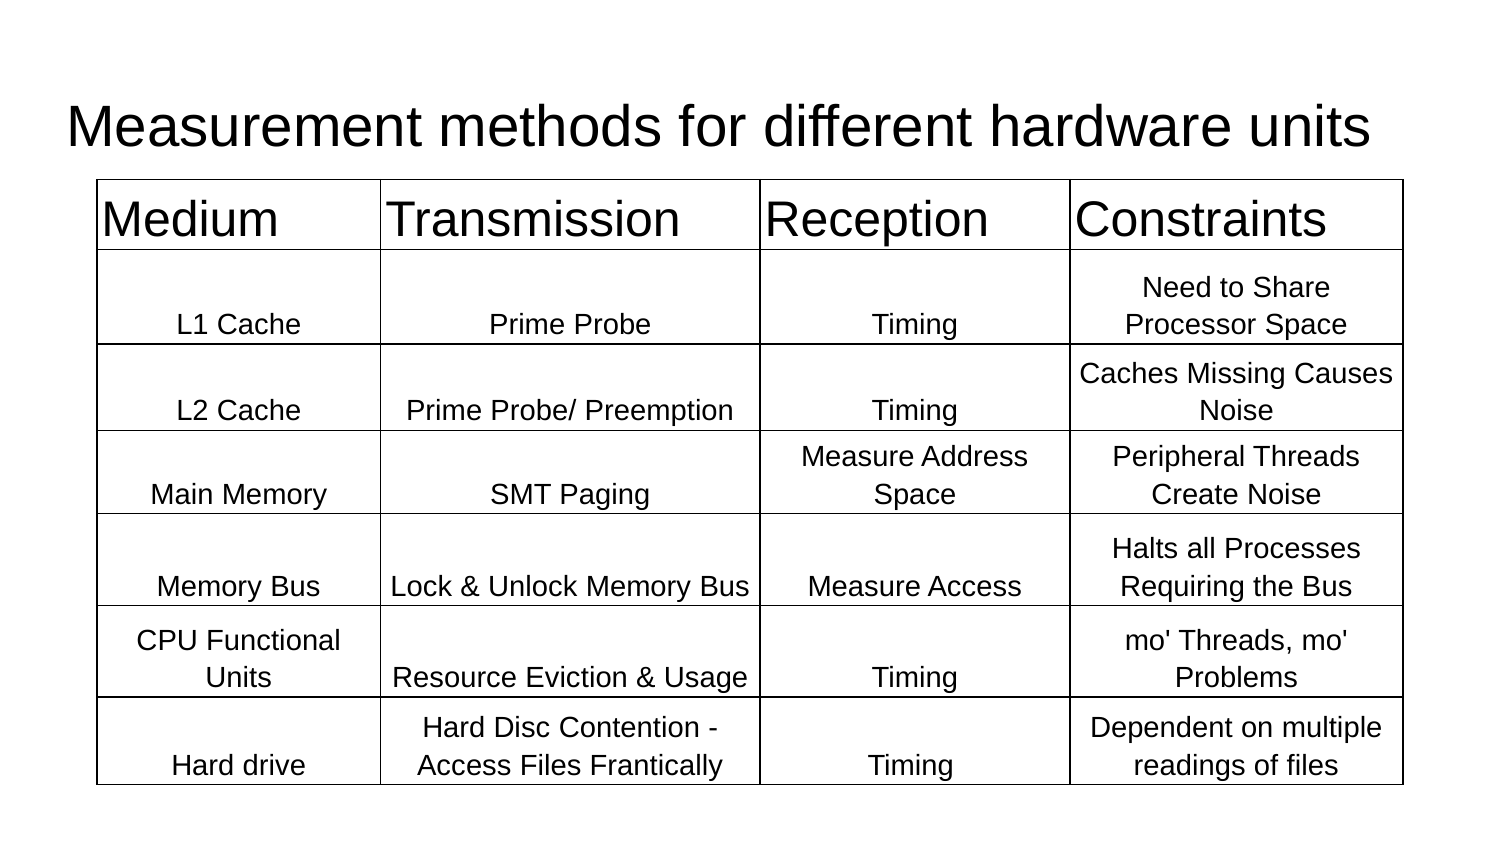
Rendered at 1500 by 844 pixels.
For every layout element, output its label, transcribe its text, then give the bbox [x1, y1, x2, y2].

table_header Transmission [381, 180, 759, 249]
table_cell Timing [761, 345, 1069, 430]
table_cell Timing [761, 250, 1069, 343]
title Measurement methods for different hardware units [51, 72, 1449, 167]
table_cell Dependent on multiple readings of files [1071, 698, 1402, 784]
table_cell Resource Eviction & Usage [381, 606, 759, 696]
table_cell CPU Functional Units [98, 606, 380, 696]
table_cell Halts all Processes Requiring the Bus [1071, 514, 1402, 605]
table_cell Lock & Unlock Memory Bus [381, 514, 759, 605]
table_cell mo' Threads, mo' Problems [1071, 606, 1402, 696]
table_cell SMT Paging [381, 431, 759, 513]
table_cell L1 Cache [98, 250, 380, 343]
table_cell Hard Disc Contention - Access Files Frantically [381, 698, 759, 784]
table_cell Memory Bus [98, 514, 380, 605]
table_cell Prime Probe [381, 250, 759, 343]
table_cell Prime Probe/ Preemption [381, 345, 759, 430]
table_cell Need to Share Processor Space [1071, 250, 1402, 343]
table_header Medium [98, 180, 380, 249]
table_cell L2 Cache [98, 345, 380, 430]
table_cell Timing [761, 698, 1069, 784]
table_cell Measure Access [761, 514, 1069, 605]
table_header Constraints [1071, 180, 1402, 249]
table_cell Caches Missing Causes Noise [1071, 345, 1402, 430]
table_cell Timing [761, 606, 1069, 696]
table_header Reception [761, 180, 1069, 249]
table_cell Hard drive [98, 698, 380, 784]
table_cell Measure Address Space [761, 431, 1069, 513]
table_cell Main Memory [98, 431, 380, 513]
table_cell Peripheral Threads Create Noise [1071, 431, 1402, 513]
